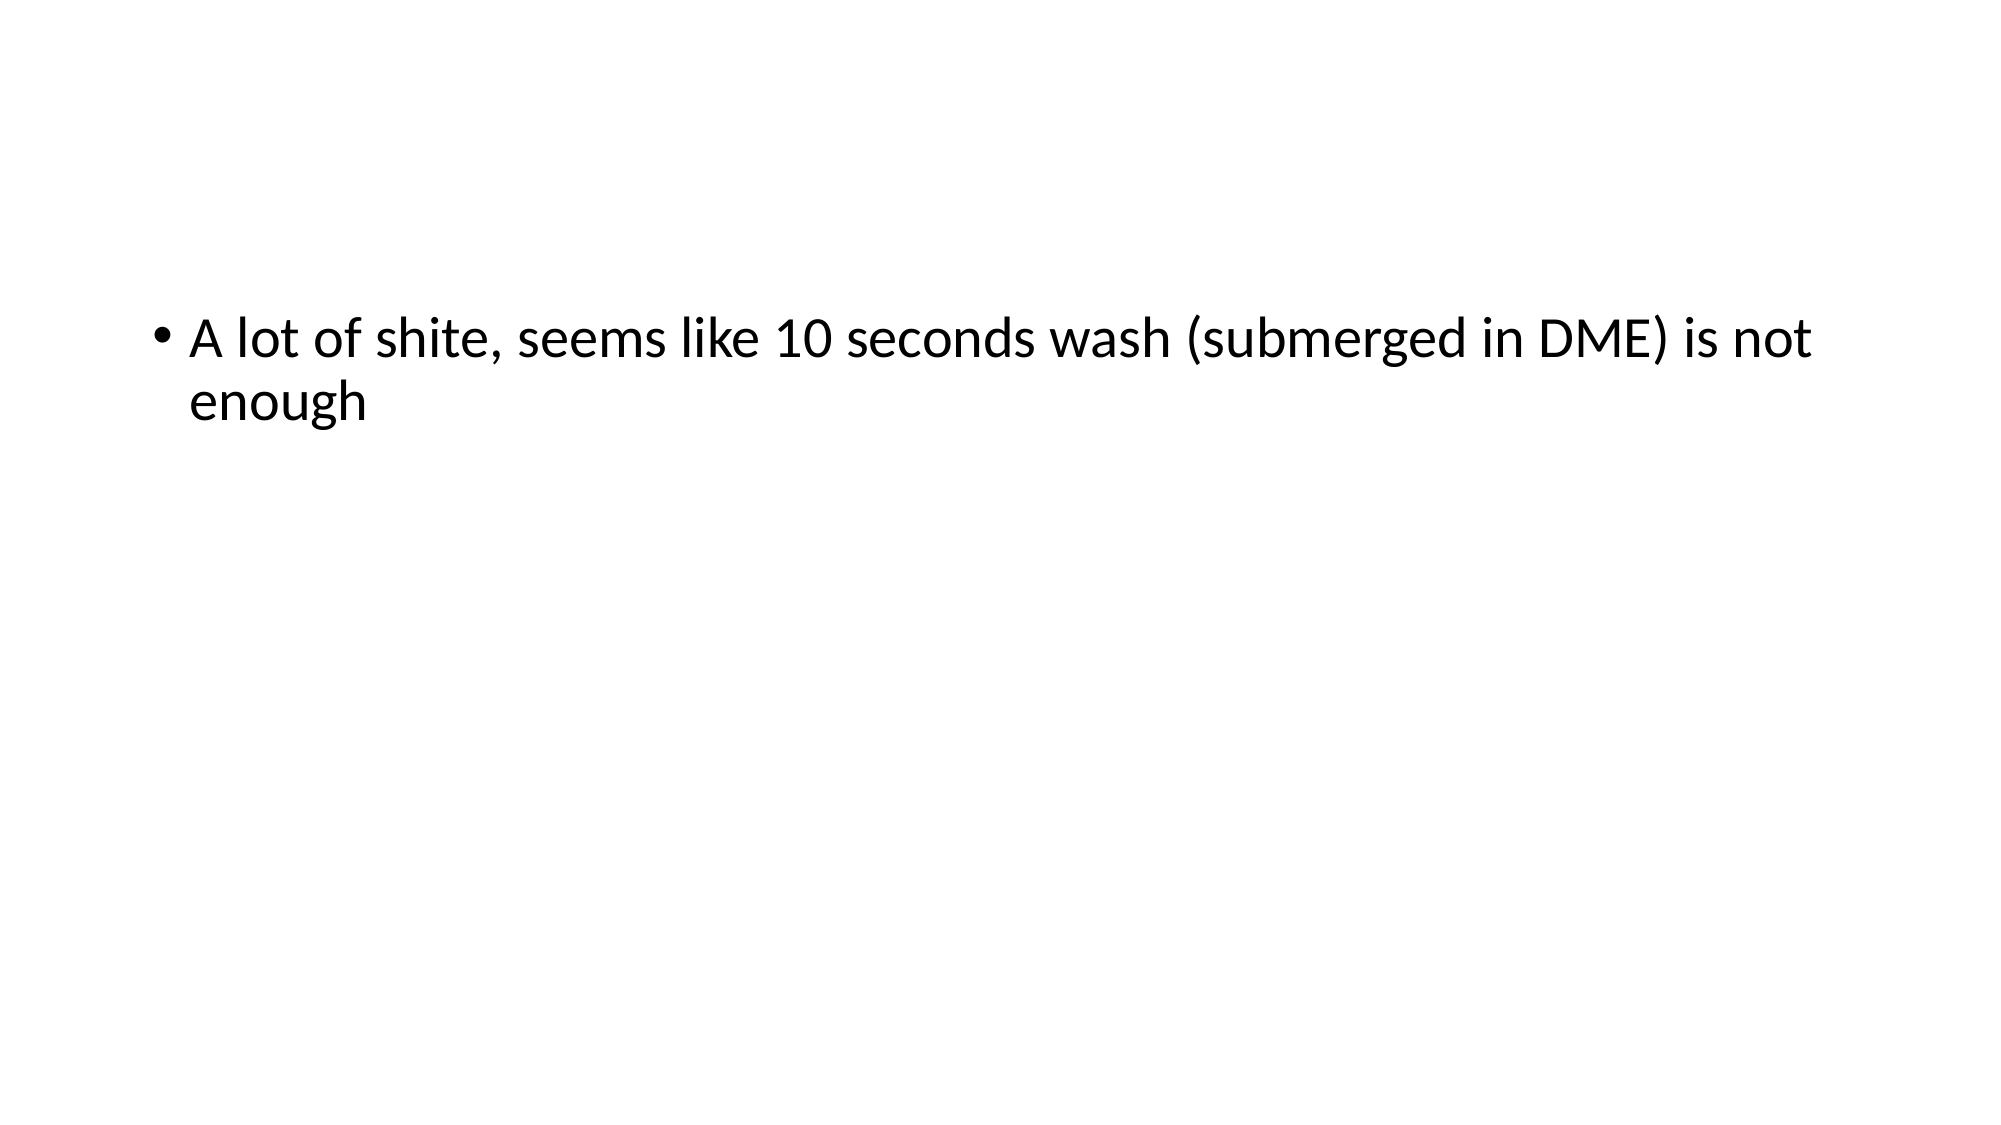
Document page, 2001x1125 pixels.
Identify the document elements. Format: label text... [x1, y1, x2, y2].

list A lot of shite, seems like 10 seconds wash (submerged in DME) is not enough [137, 299, 1863, 1014]
